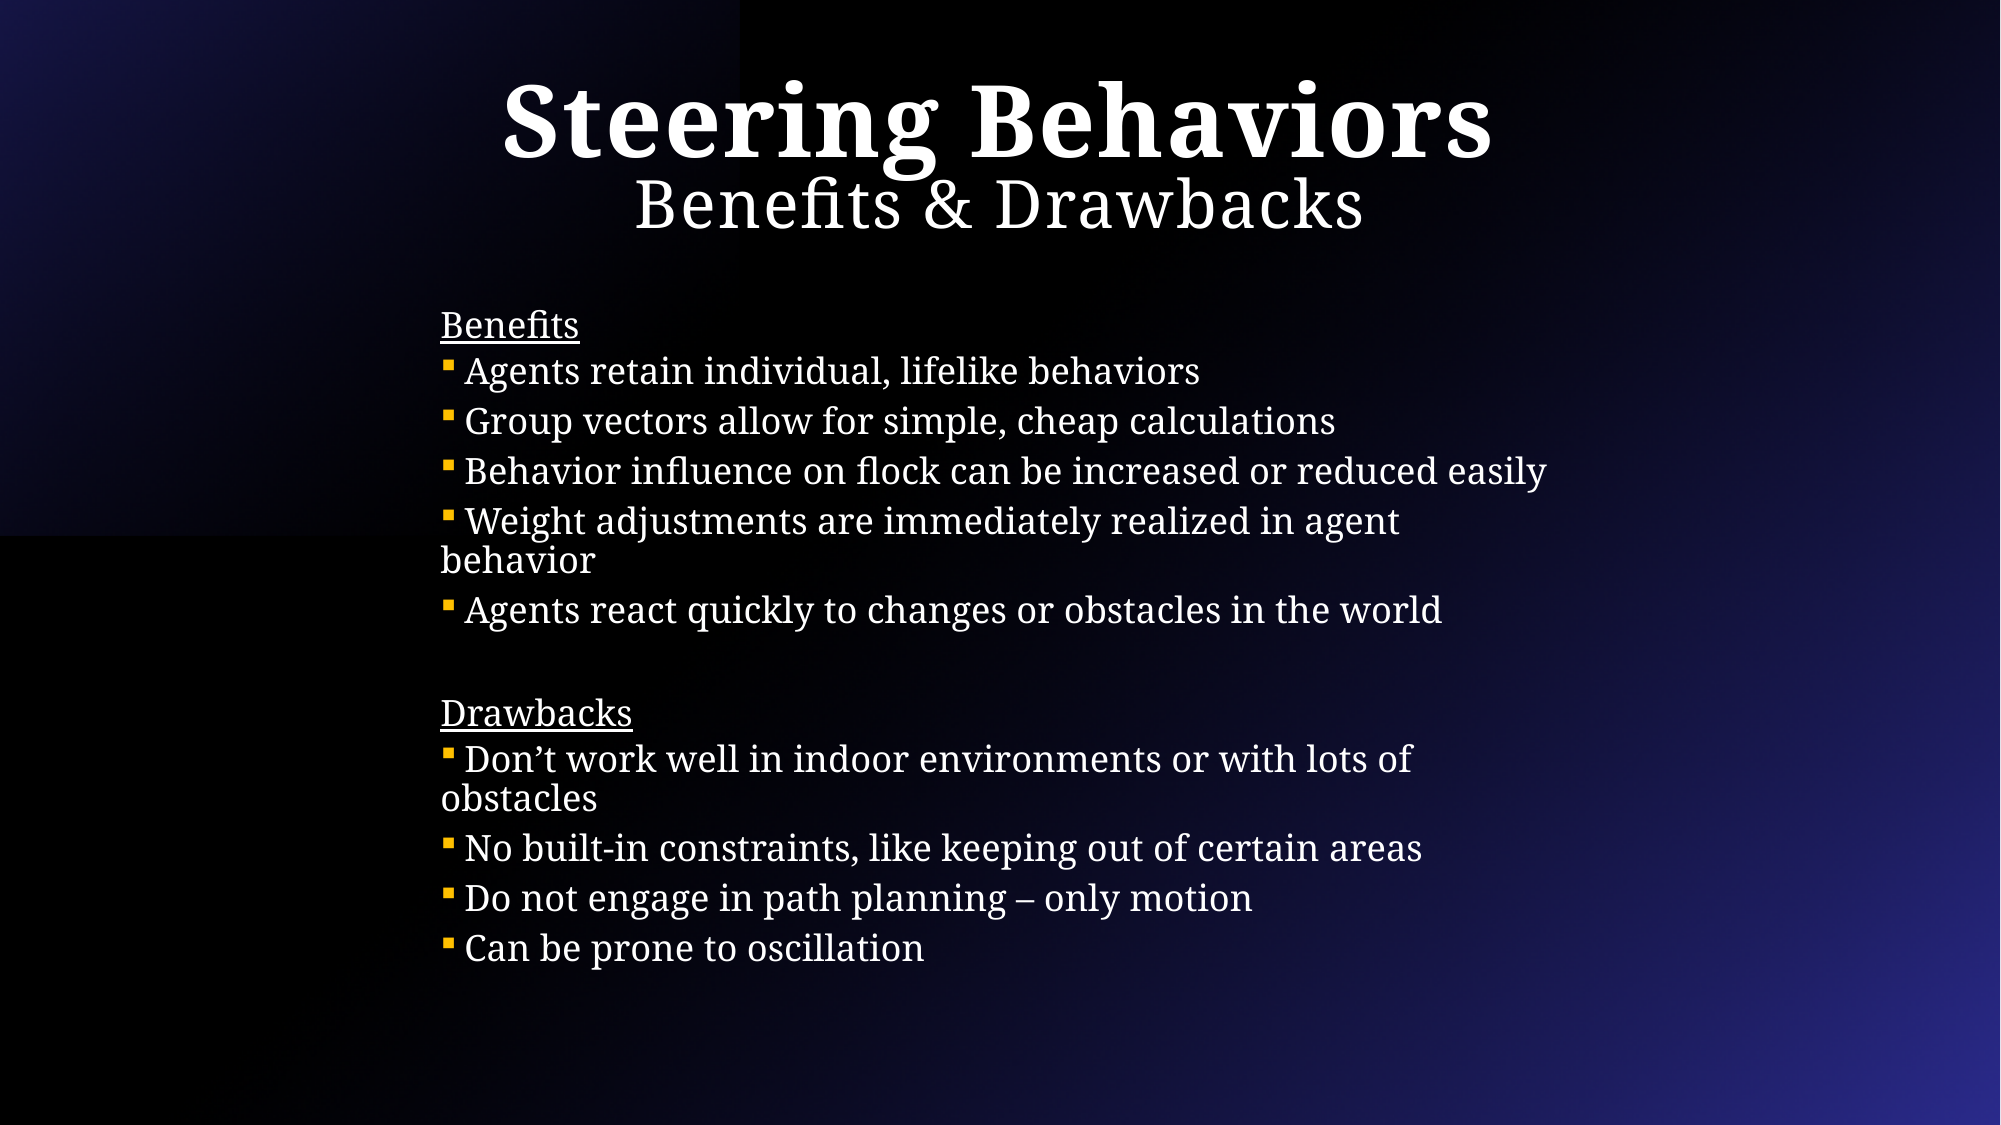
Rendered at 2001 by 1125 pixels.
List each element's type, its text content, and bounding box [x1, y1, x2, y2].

title Steering Behaviors Benefits & Drawbacks [324, 63, 1675, 251]
list Benefits Agents retain individual, lifelike behaviors Group vectors allow for simple, cheap calculations Behavior influence on flock can be increased or reduced easily Weight adjustments are immediately realized in agent behavior Agents react quickly to changes or obstacles in the world Drawbacks Don’t work well in indoor environments or with lots of obstacles No built-in constraints, like keeping out of certain areas Do not engage in path planning – only motion Can be prone to oscillation [432, 303, 1568, 1013]
picture [0, 0, 2001, 1125]
